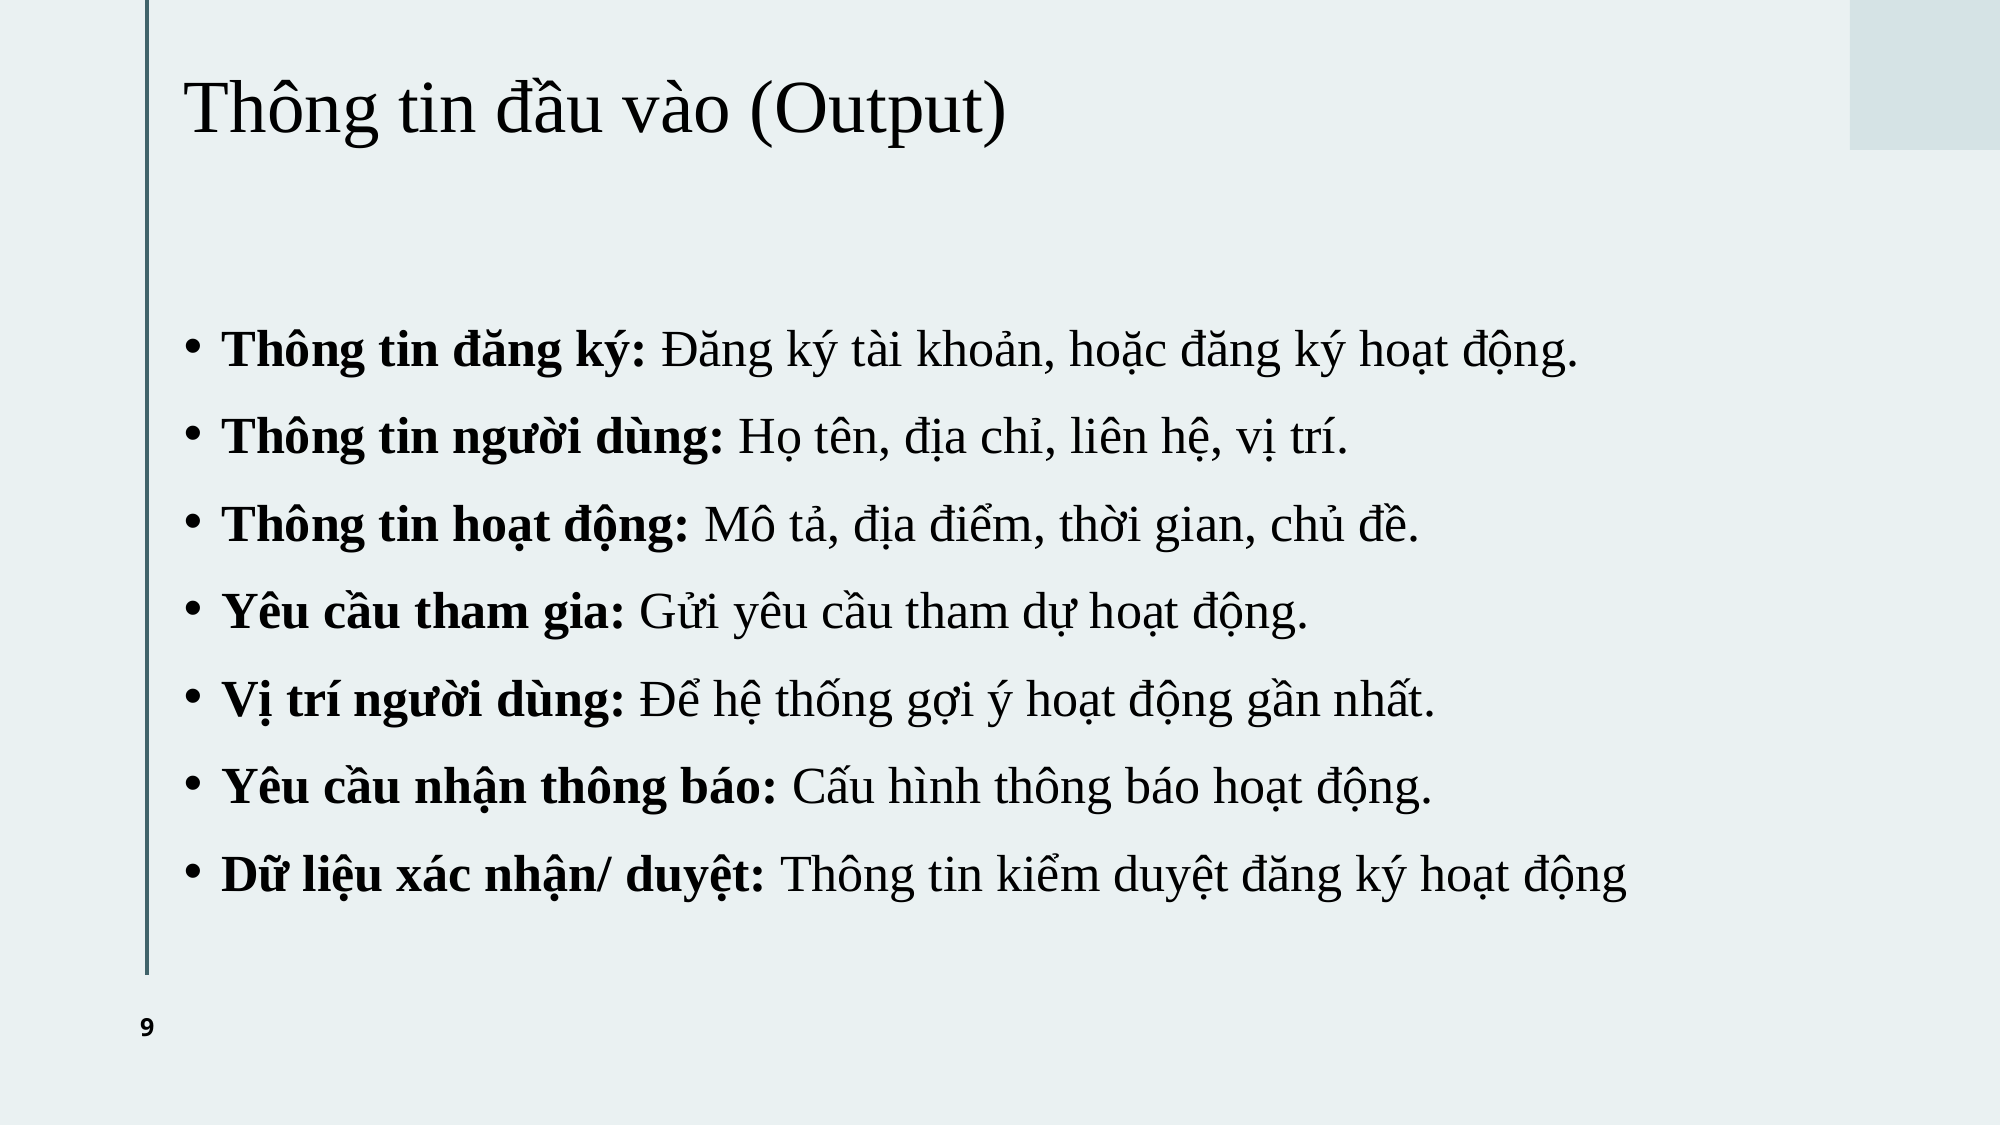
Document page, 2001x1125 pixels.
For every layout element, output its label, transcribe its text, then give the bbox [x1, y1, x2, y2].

slide_number 9 [67, 975, 227, 1082]
title Thông tin đầu vào (Output) [183, 54, 1157, 162]
list Thông tin đăng ký: Đăng ký tài khoản, hoặc đăng ký hoạt động. Thông tin người dùng: Họ tên, địa chỉ, liên hệ, vị trí. Thông tin hoạt động: Mô tả, địa điểm, thời gian, chủ đề. Yêu cầu tham gia: Gửi yêu cầu tham dự hoạt động. Vị trí người dùng: Để hệ thống gợi ý hoạt động gần nhất. Yêu cầu nhận thông báo: Cấu hình thông báo hoạt động. Dữ liệu xác nhận/ duyệt: Thông tin kiểm duyệt đăng ký hoạt động [183, 240, 1835, 975]
